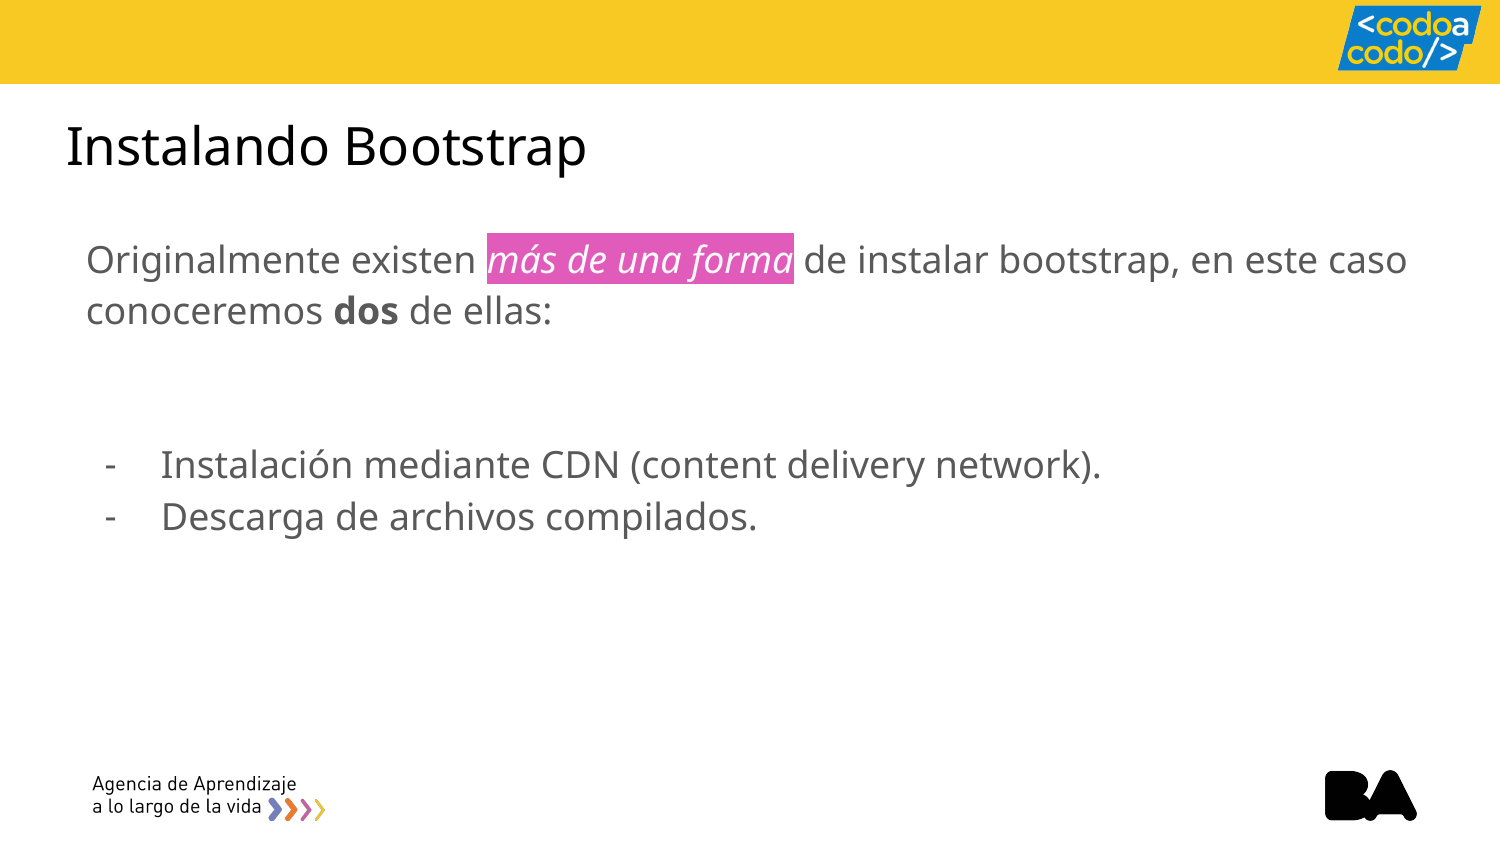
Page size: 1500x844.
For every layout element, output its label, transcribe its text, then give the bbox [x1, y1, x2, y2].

picture [1337, 5, 1482, 71]
picture [70, 756, 344, 835]
picture [1325, 770, 1417, 821]
list Originalmente existen más de una forma de instalar bootstrap, en este caso conoceremos dos de ellas: Instalación mediante CDN (content delivery network). Descarga de archivos compilados. [70, 214, 1430, 564]
title Instalando Bootstrap [51, 98, 1446, 192]
